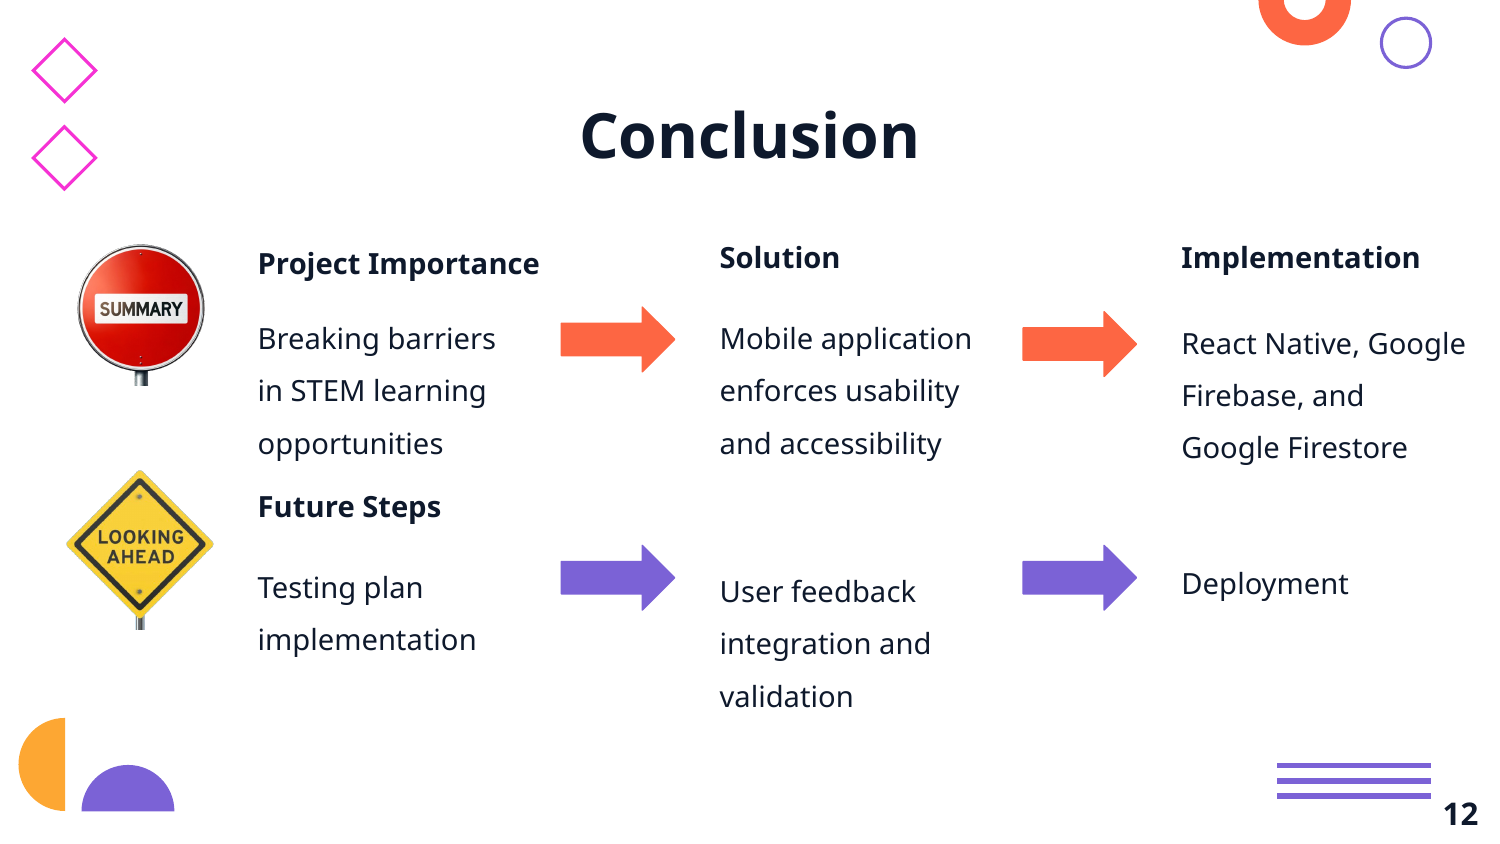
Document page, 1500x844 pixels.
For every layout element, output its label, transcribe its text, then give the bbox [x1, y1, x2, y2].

text_box [1023, 545, 1137, 610]
subtitle Mobile application enforces usability and accessibility [704, 287, 1024, 392]
title Implementation [1166, 224, 1500, 297]
title Solution [704, 224, 1057, 297]
picture [14, 462, 266, 630]
slide_number ‹#› [1403, 779, 1494, 844]
title Future Steps [270, 473, 595, 546]
subtitle Breaking barriers in STEM learning opportunities [242, 287, 562, 392]
title Conclusion [118, 81, 1382, 185]
picture [67, 239, 214, 386]
text_box User feedback integration and validation [704, 540, 1024, 645]
title Project Importance [242, 224, 595, 297]
text_box Deployment [1166, 545, 1400, 610]
text_box [1023, 311, 1137, 377]
text_box [561, 307, 675, 372]
text_box Testing plan implementation [242, 536, 562, 641]
subtitle React Native, Google Firebase, and Google Firestore [1166, 292, 1486, 397]
text_box [561, 545, 675, 610]
